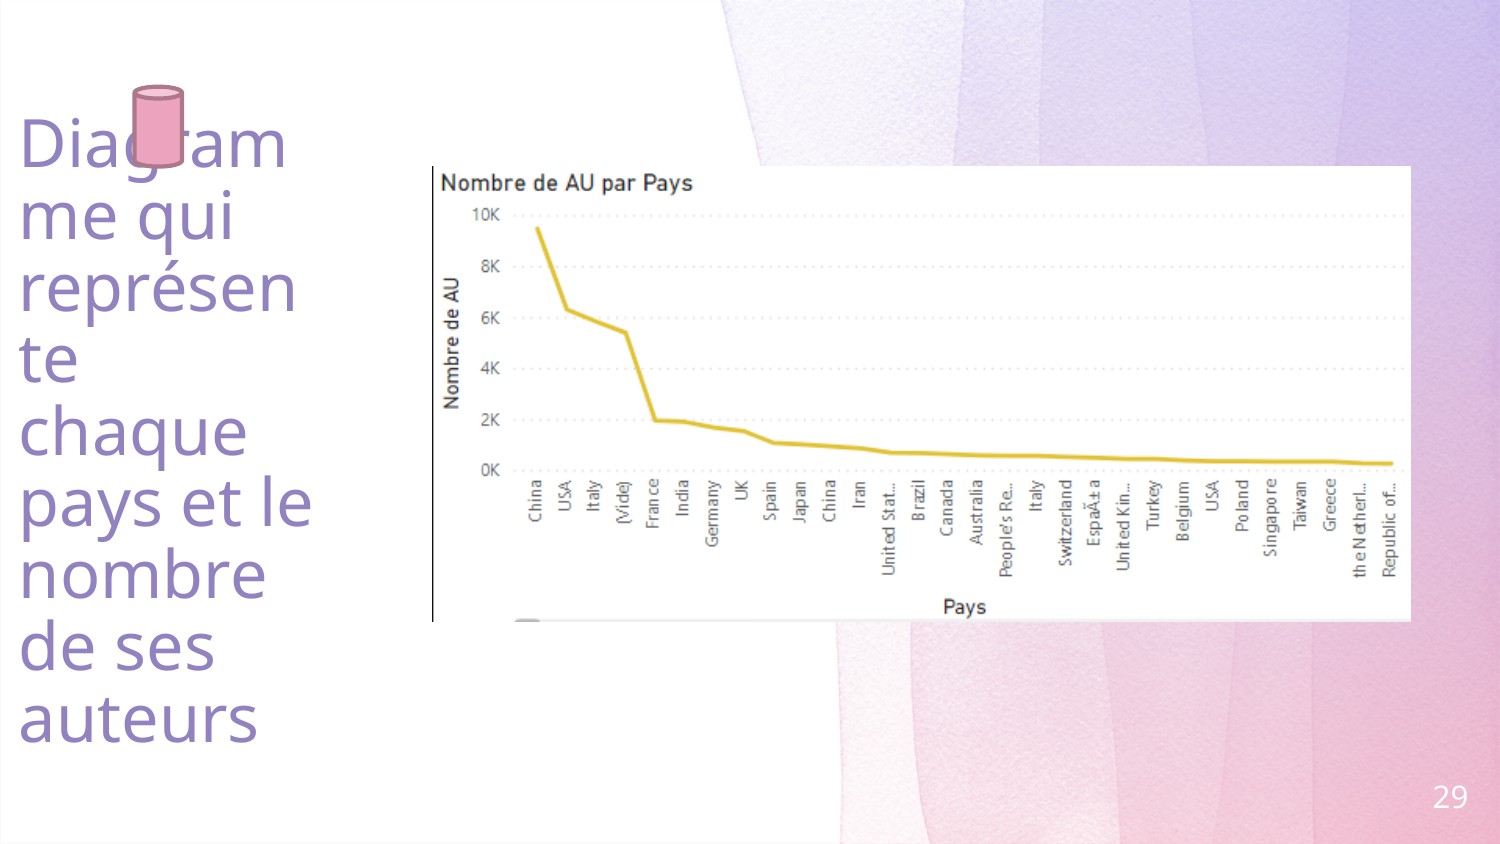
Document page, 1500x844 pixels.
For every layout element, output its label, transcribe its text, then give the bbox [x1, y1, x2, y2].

slide_number 29 [1378, 766, 1469, 832]
text_box [132, 84, 185, 169]
picture [0, 0, 1500, 844]
title Diagramme qui représente chaque pays et le nombre de ses auteurs [18, 631, 317, 758]
